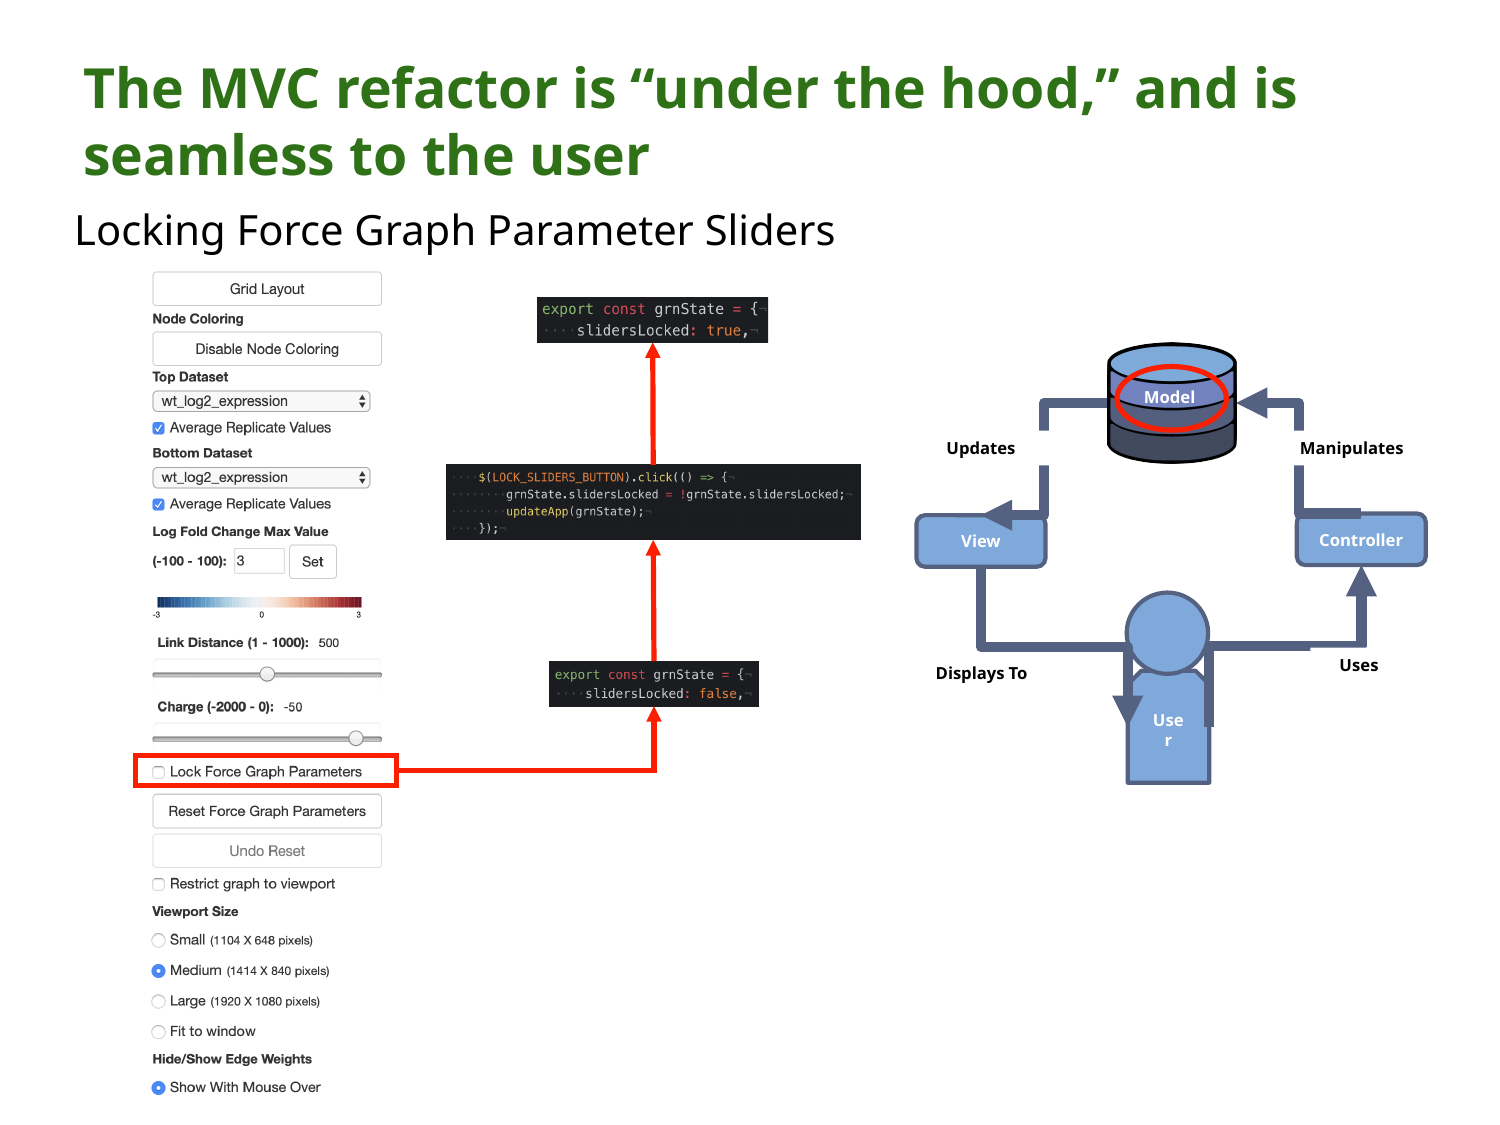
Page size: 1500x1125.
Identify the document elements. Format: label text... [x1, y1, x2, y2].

title The MVC refactor is “under the hood,” and is seamless to the user [74, 44, 1426, 196]
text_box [396, 705, 655, 771]
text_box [908, 342, 1427, 783]
picture [536, 297, 769, 343]
text_box Locking Force Graph Parameter Sliders [65, 195, 845, 262]
text_box [135, 755, 141, 786]
picture [548, 660, 760, 707]
picture [141, 262, 397, 1102]
picture [445, 464, 861, 541]
